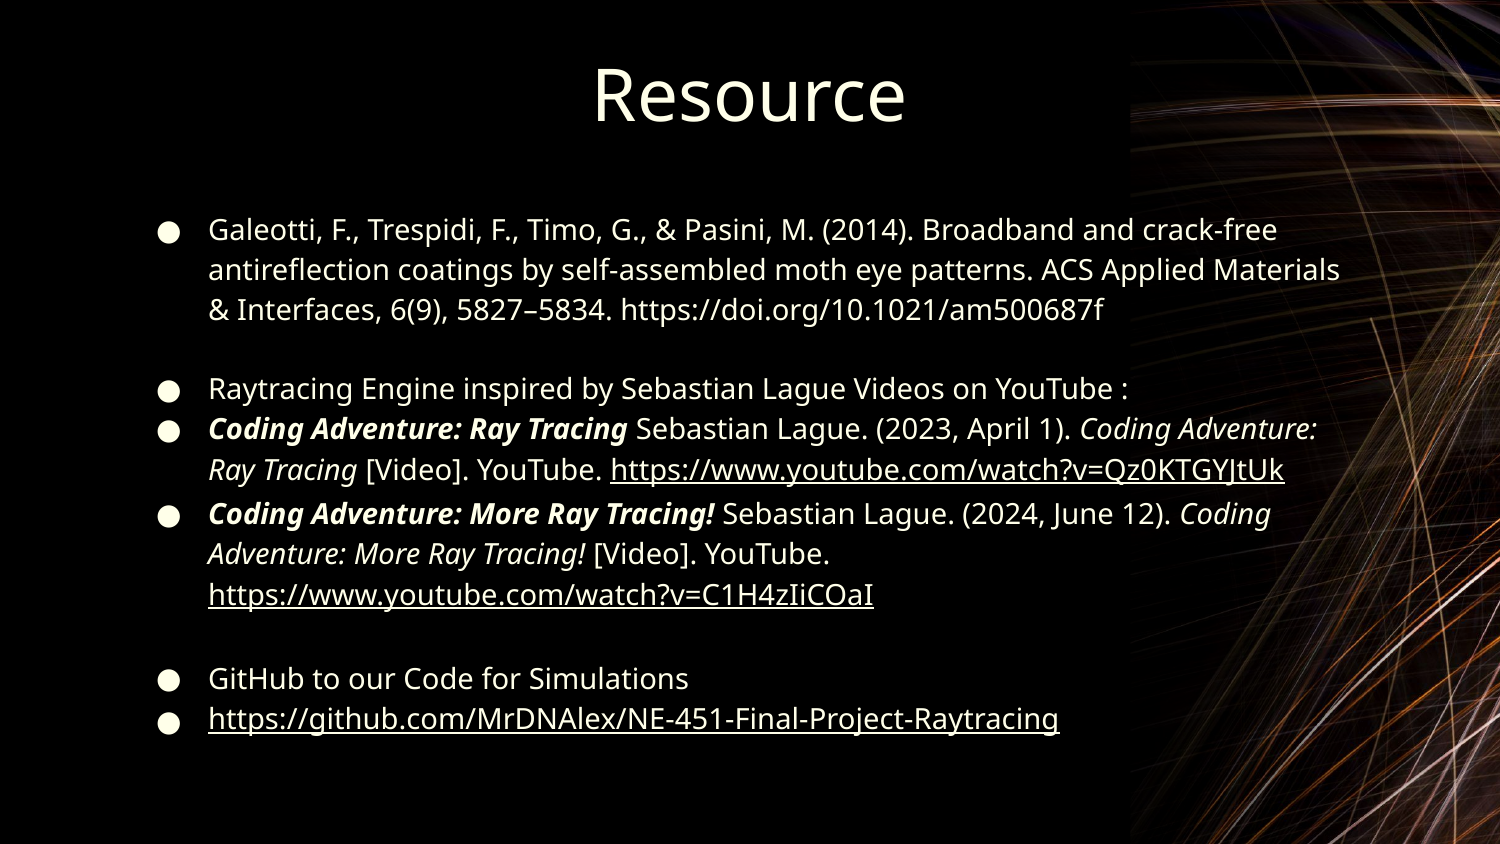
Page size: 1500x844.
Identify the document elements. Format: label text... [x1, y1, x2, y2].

title Resource [118, 33, 1382, 127]
picture [823, 0, 1500, 844]
list Galeotti, F., Trespidi, F., Timo, G., & Pasini, M. (2014). Broadband and crack-free antireflection coatings by self-assembled moth eye patterns. ACS Applied Materials & Interfaces, 6(9), 5827–5834. https://doi.org/10.1021/am500687f Raytracing Engine inspired by Sebastian Lague Videos on YouTube : Coding Adventure: Ray Tracing Sebastian Lague. (2023, April 1). Coding Adventure: Ray Tracing [Video]. YouTube. https://www.youtube.com/watch?v=Qz0KTGYJtUk Coding Adventure: More Ray Tracing! Sebastian Lague. (2024, June 12). Coding Adventure: More Ray Tracing! [Video]. YouTube. https://www.youtube.com/watch?v=C1H4zIiCOaI GitHub to our Code for Simulations https://github.com/MrDNAlex/NE-451-Final-Project-Raytracing [118, 191, 1382, 756]
